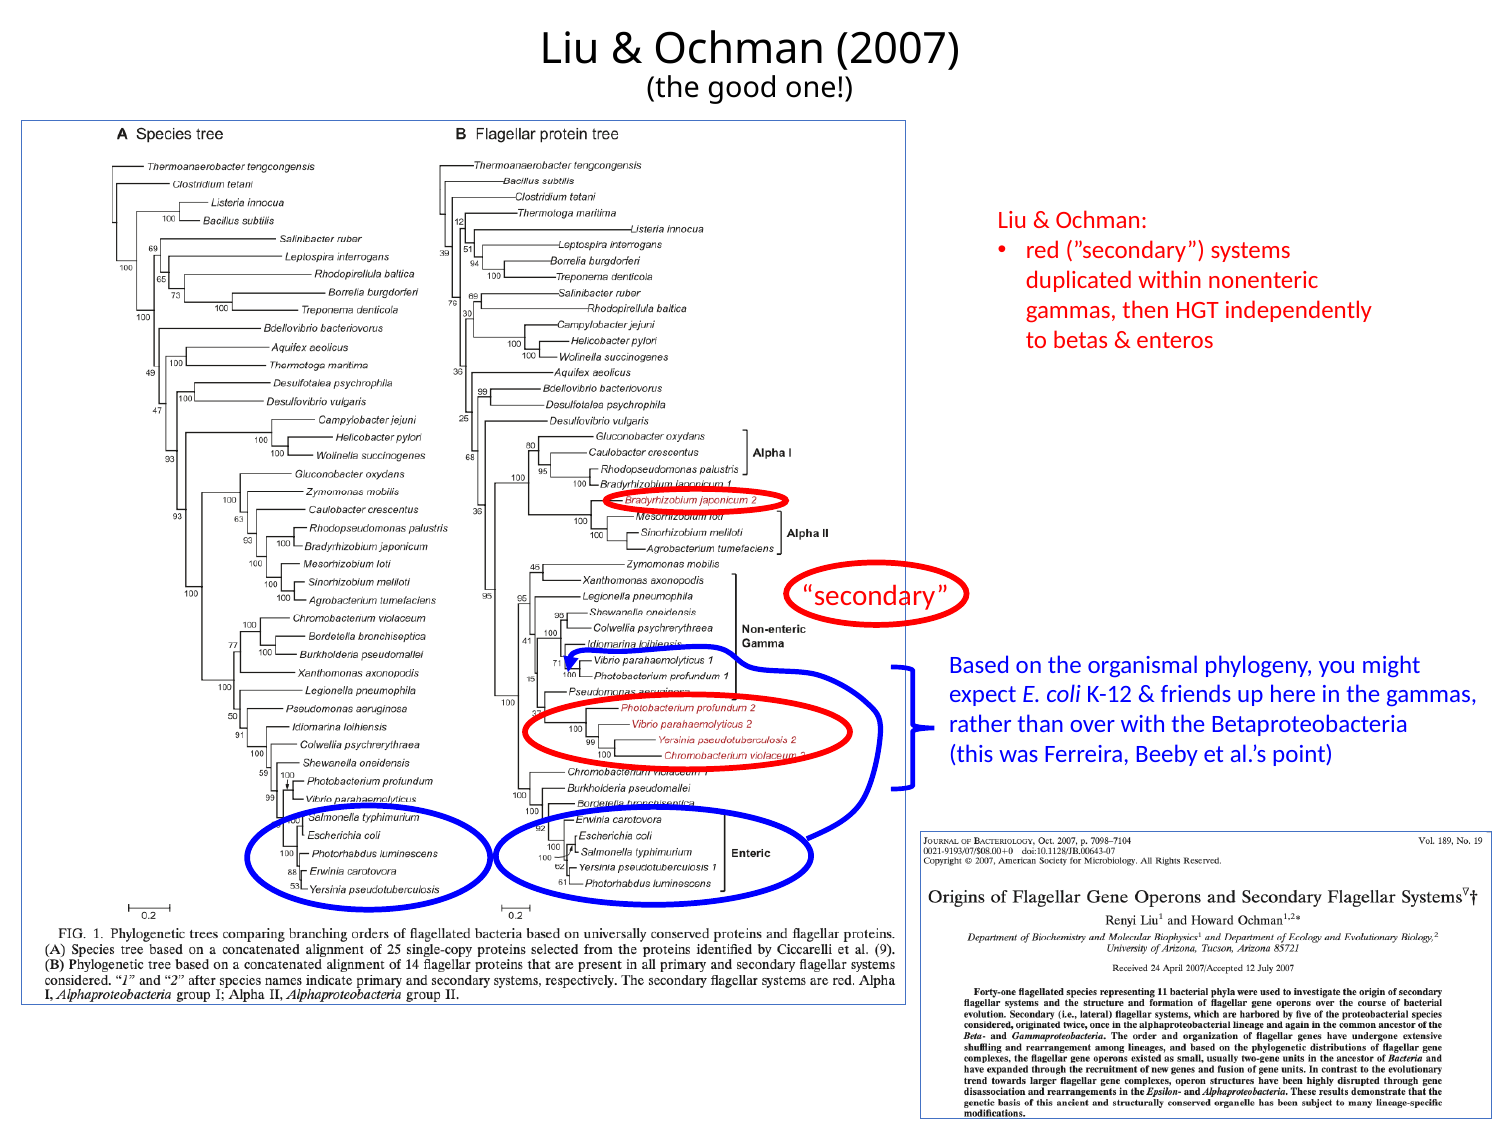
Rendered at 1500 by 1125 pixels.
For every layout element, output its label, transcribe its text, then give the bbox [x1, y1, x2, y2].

text_box “secondary” [906, 568, 964, 619]
text_box [964, 584, 968, 603]
title Liu & Ochman (2007) (the good one!) [103, 18, 1397, 112]
text_box Based on the organismal phylogeny, you might expect E. coli K-12 & friends up here in the gammas, rather than over with the Betaproteobacteria (this was Ferreira, Beeby et al.’s point) [934, 640, 1500, 776]
text_box Liu & Ochman: red (”secondary”) systems duplicated within nonenteric gammas, then HGT independently to betas & enteros [982, 196, 1410, 361]
text_box [906, 619, 934, 625]
picture [920, 831, 1492, 1119]
text_box [906, 563, 932, 568]
picture [21, 120, 906, 1005]
text_box [906, 667, 934, 789]
